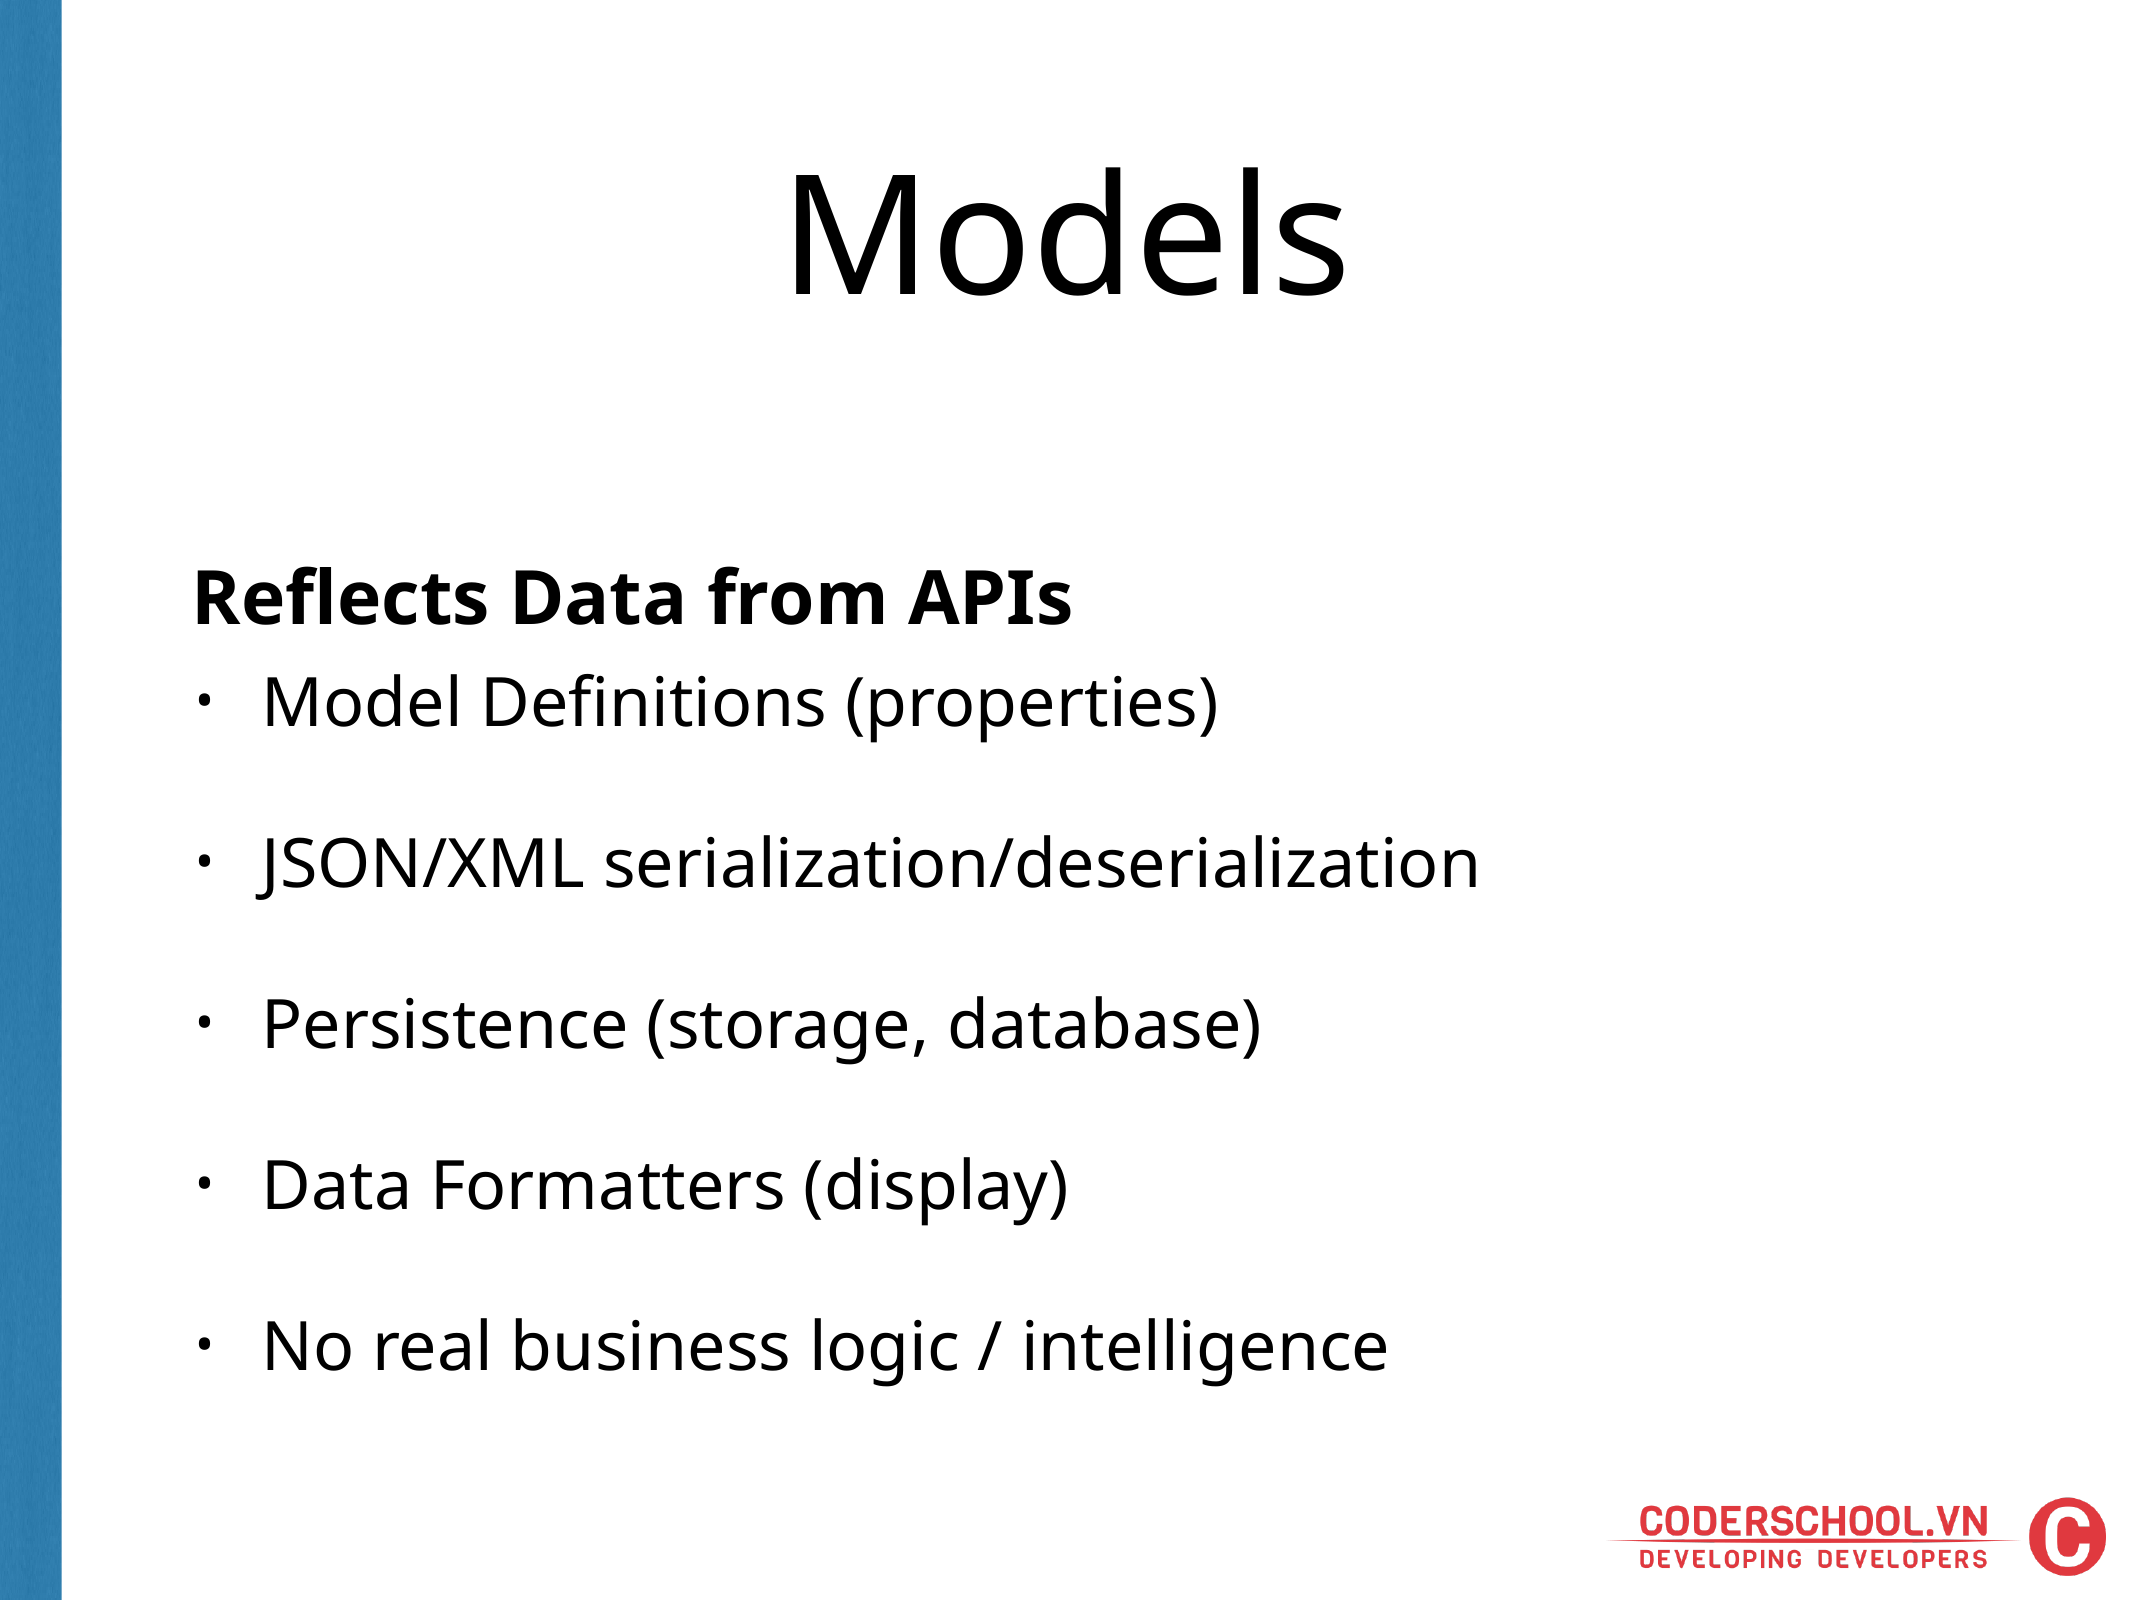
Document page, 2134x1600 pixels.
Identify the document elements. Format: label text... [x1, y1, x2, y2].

text_box Reflects Data from APIs [183, 452, 1878, 737]
title Models [72, 138, 2061, 317]
picture [1605, 1489, 2106, 1584]
list Model Definitions (properties) JSON/XML serialization/deserialization Persistence (storage, database) Data Formatters (display) No real business logic / intelligence [186, 737, 1697, 1415]
text_box [0, 0, 62, 1600]
